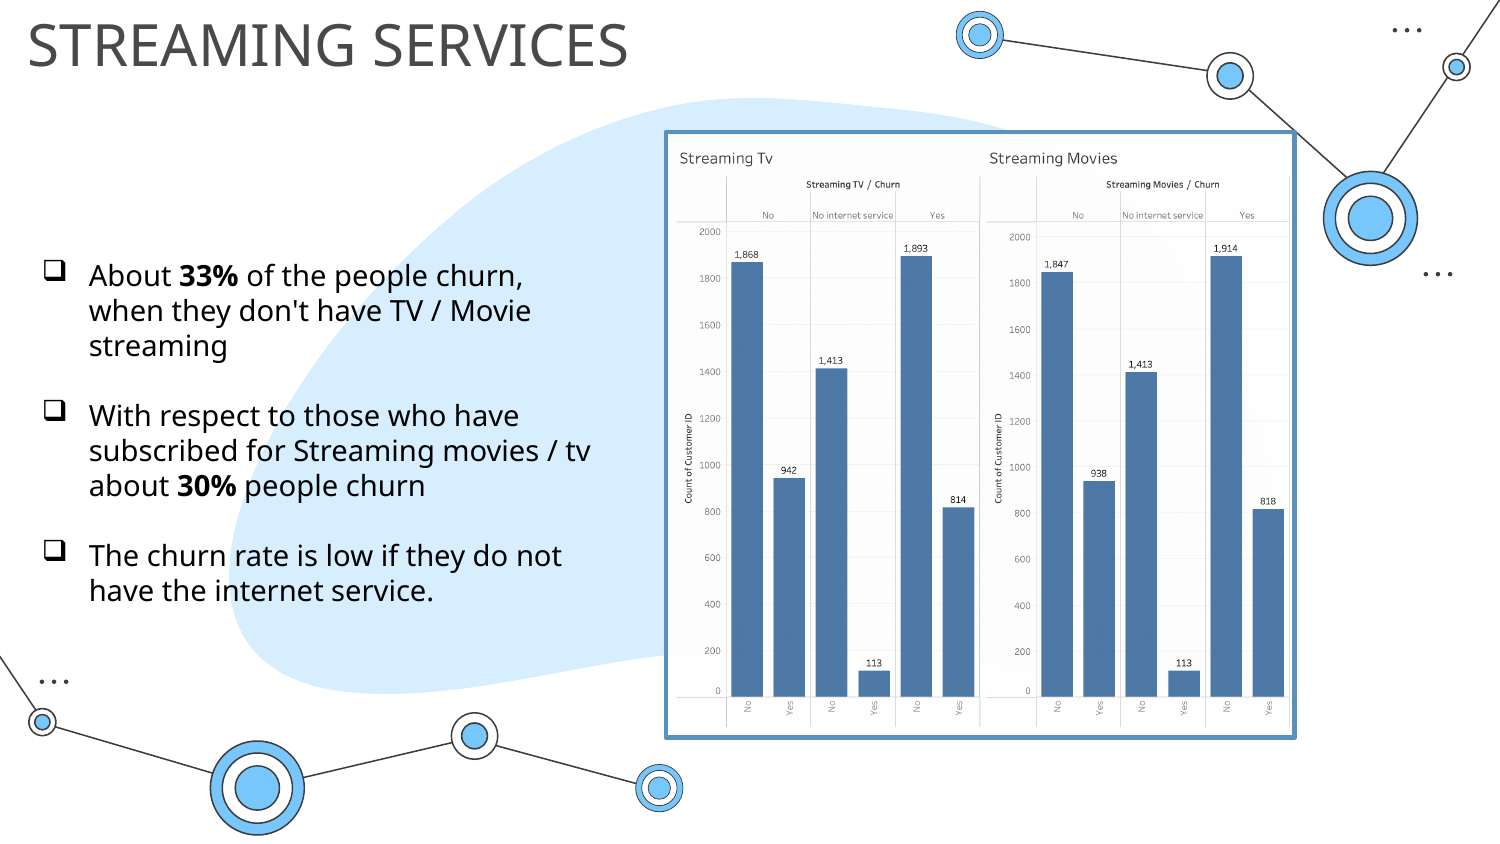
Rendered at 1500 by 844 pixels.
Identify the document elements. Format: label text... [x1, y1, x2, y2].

text_box About 33% of the people churn, when they don't have TV / Movie streaming With respect to those who have subscribed for Streaming movies / tv about 30% people churn The churn rate is low if they do not have the internet service. [27, 110, 621, 615]
picture [667, 134, 1293, 736]
title STREAMING SERVICES [12, 11, 942, 77]
